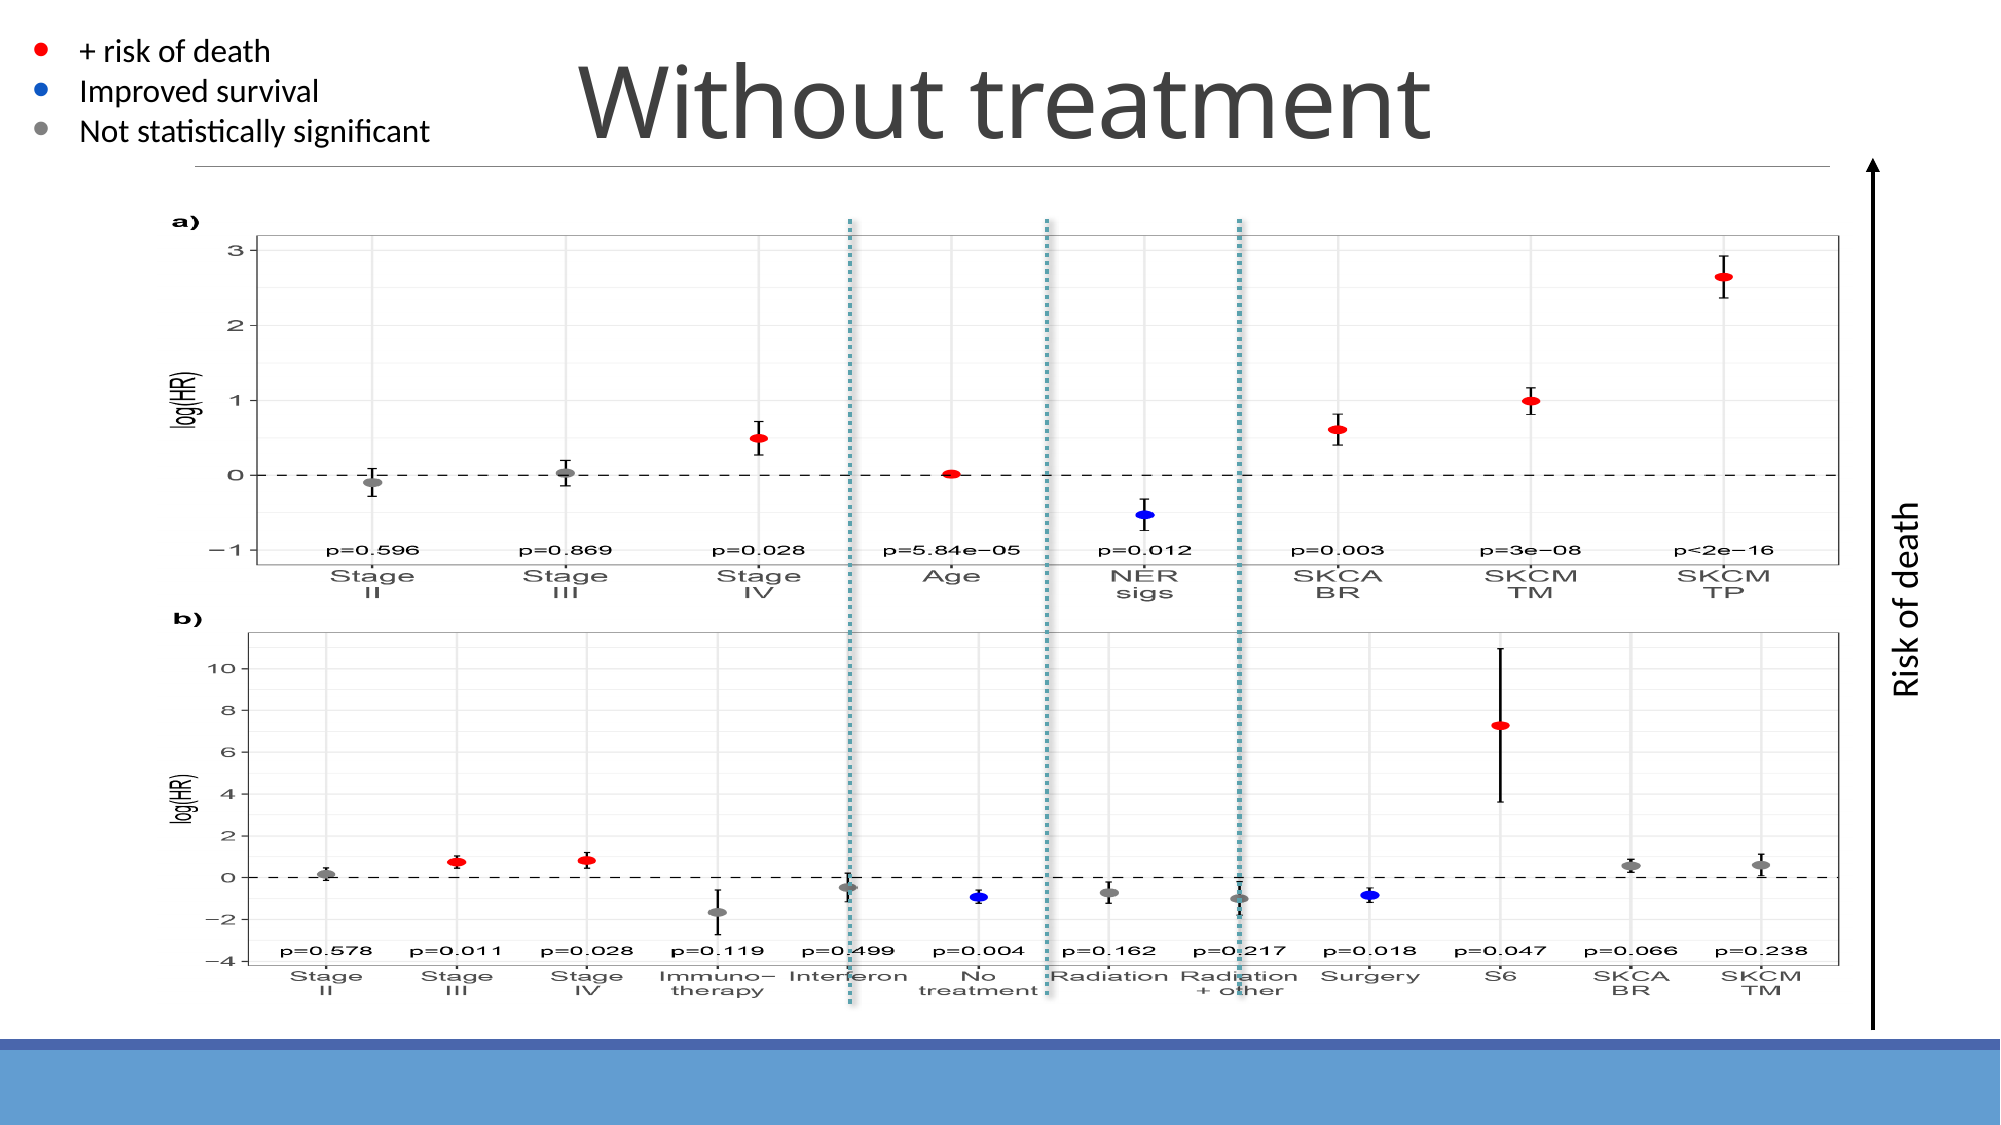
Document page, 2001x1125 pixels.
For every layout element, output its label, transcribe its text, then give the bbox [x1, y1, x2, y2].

text_box + risk of death Improved survival Not statistically significant [17, 21, 466, 156]
text_box Risk of death [1883, 457, 1933, 742]
picture [156, 210, 1854, 1004]
title Without treatment [180, 47, 1830, 167]
